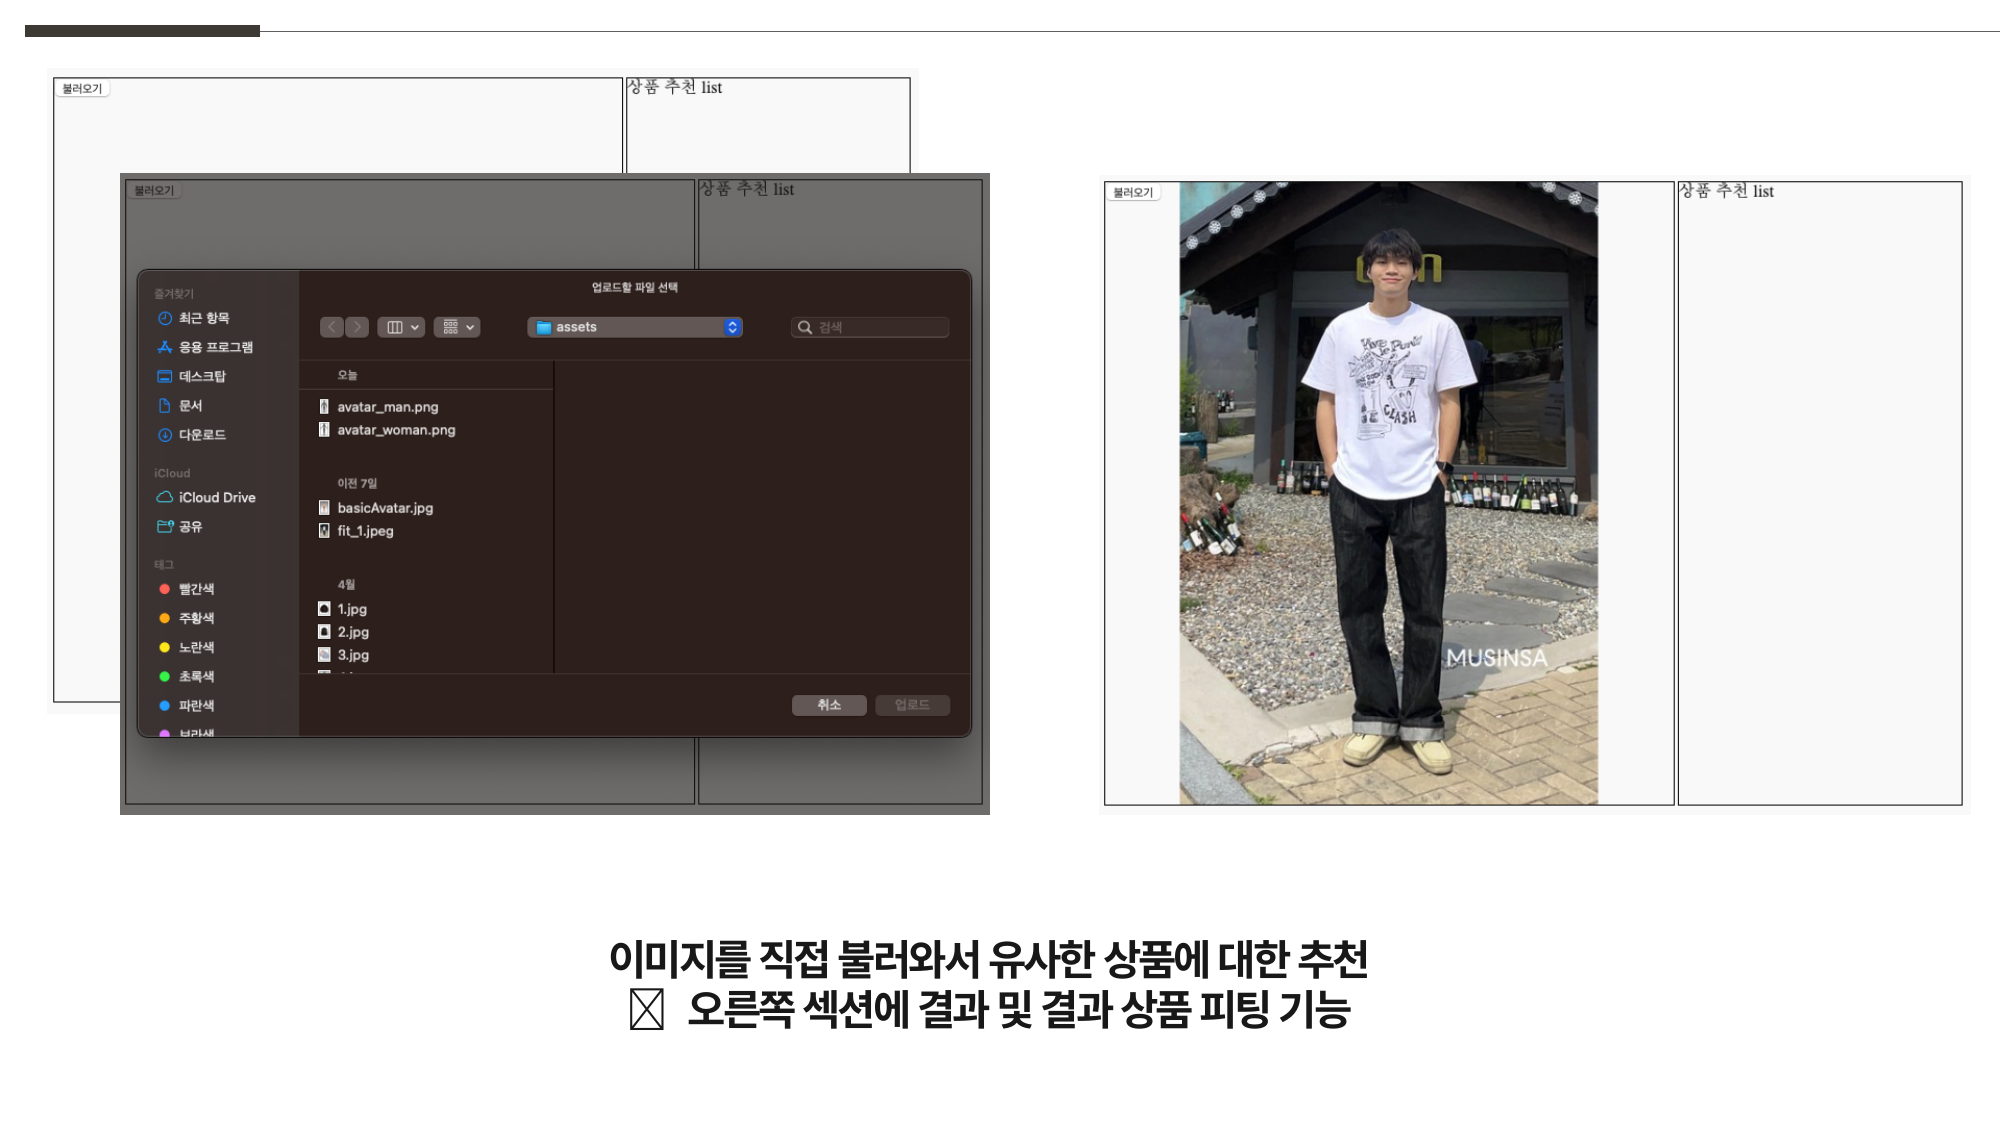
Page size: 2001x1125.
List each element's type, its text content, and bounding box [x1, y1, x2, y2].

picture [47, 67, 990, 815]
text_box 이미지를 직접 불러와서 유사한 상품에 대한 추천  오른쪽 섹션에 결과 및 결과 상품 피팅 기능 [228, 926, 1751, 1042]
picture [1099, 175, 1971, 815]
